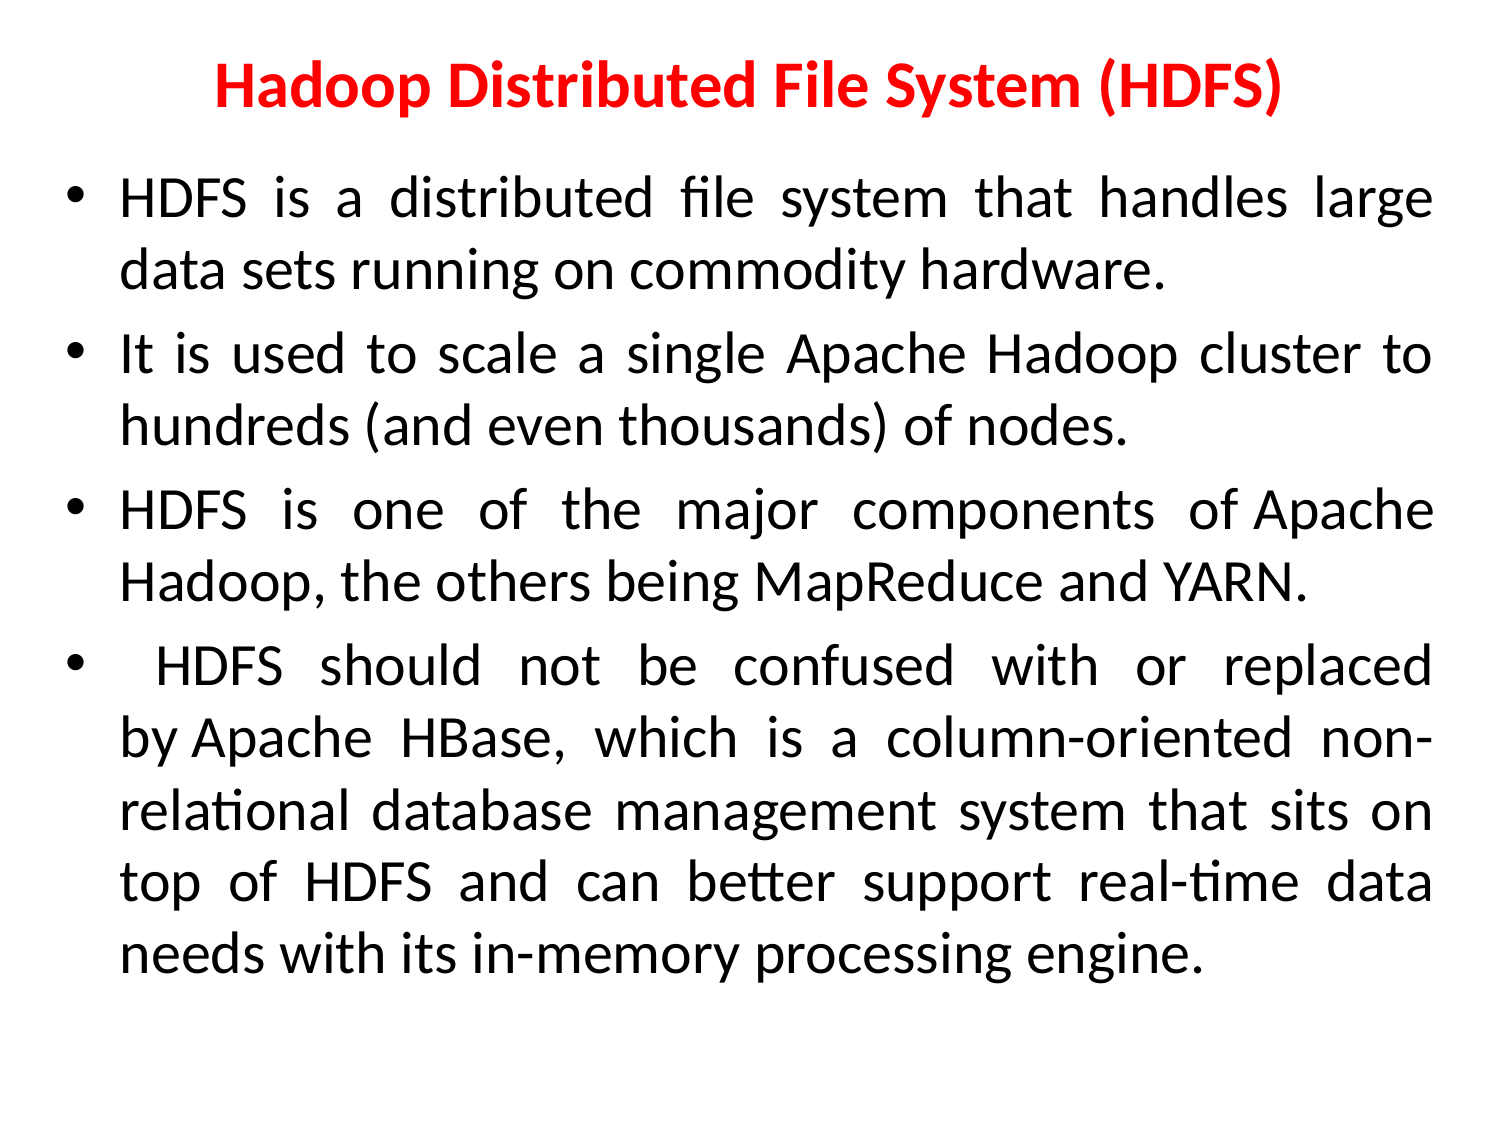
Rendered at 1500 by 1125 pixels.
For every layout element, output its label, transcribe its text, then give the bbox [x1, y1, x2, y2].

list HDFS is a distributed file system that handles large data sets running on commodity hardware. It is used to scale a single Apache Hadoop cluster to hundreds (and even thousands) of nodes. HDFS is one of the major components of Apache Hadoop, the others being MapReduce and YARN. HDFS should not be confused with or replaced by Apache HBase, which is a column-oriented non-relational database management system that sits on top of HDFS and can better support real-time data needs with its in-memory processing engine. [50, 149, 1450, 1005]
title Hadoop Distributed File System (HDFS) [75, 24, 1425, 138]
